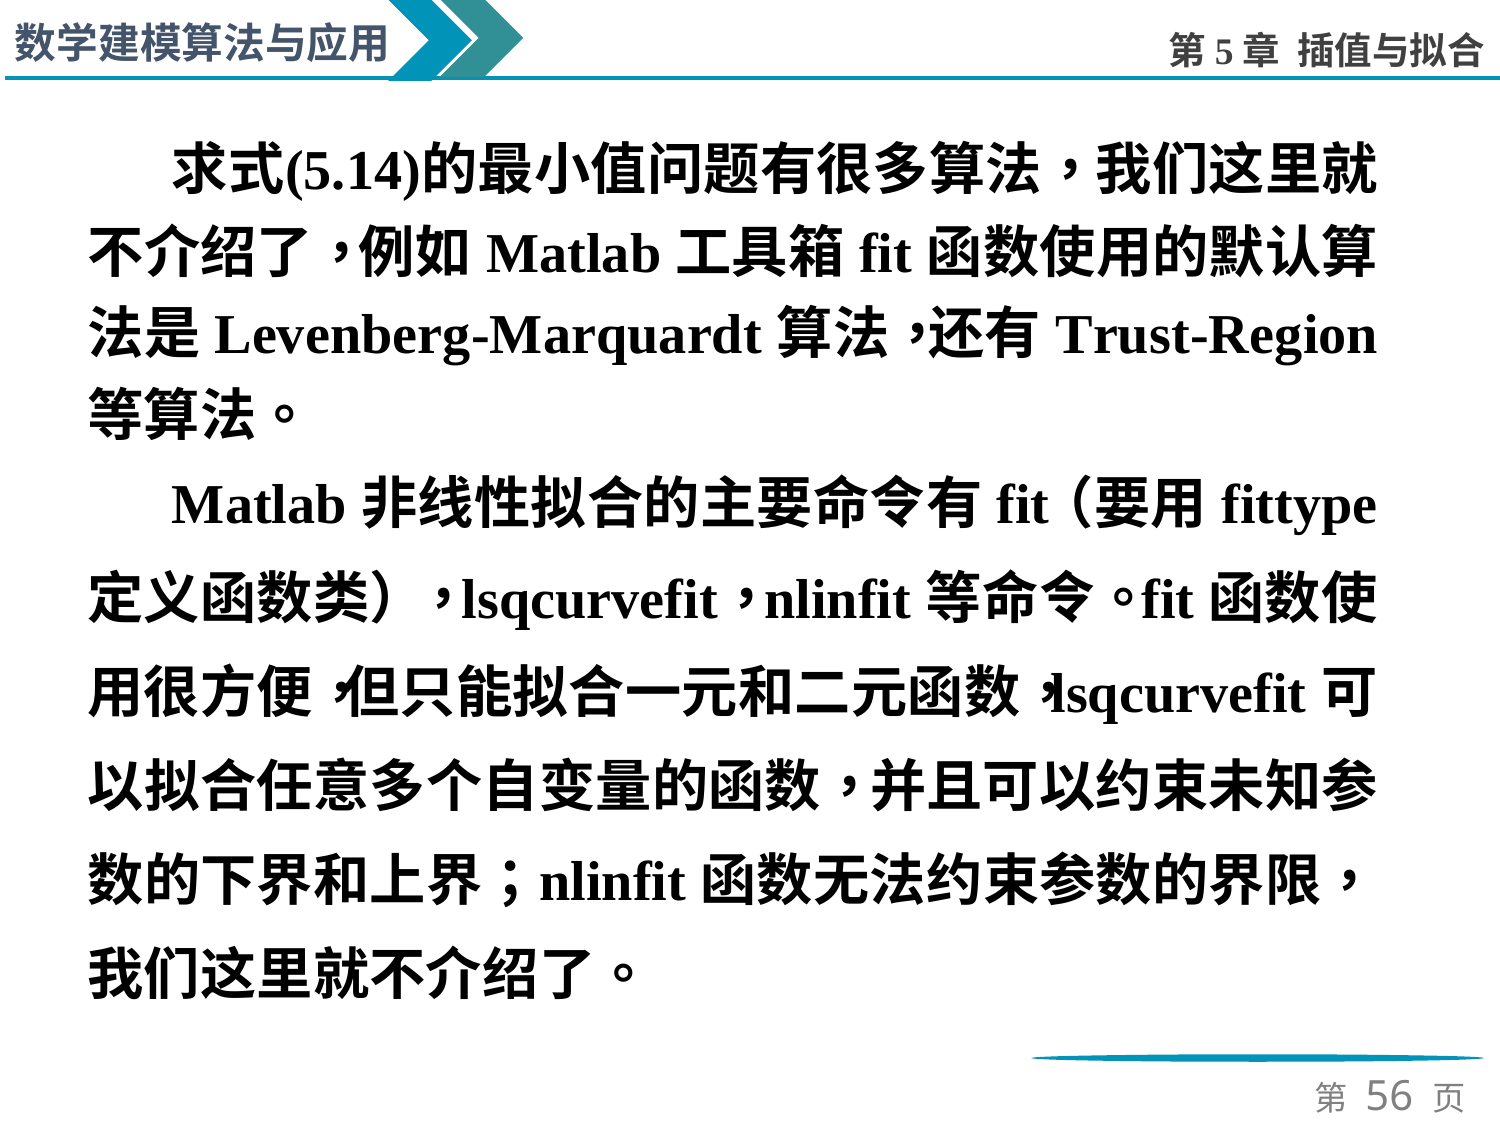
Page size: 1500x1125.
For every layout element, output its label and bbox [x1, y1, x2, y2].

text_box [87, 132, 1377, 1026]
